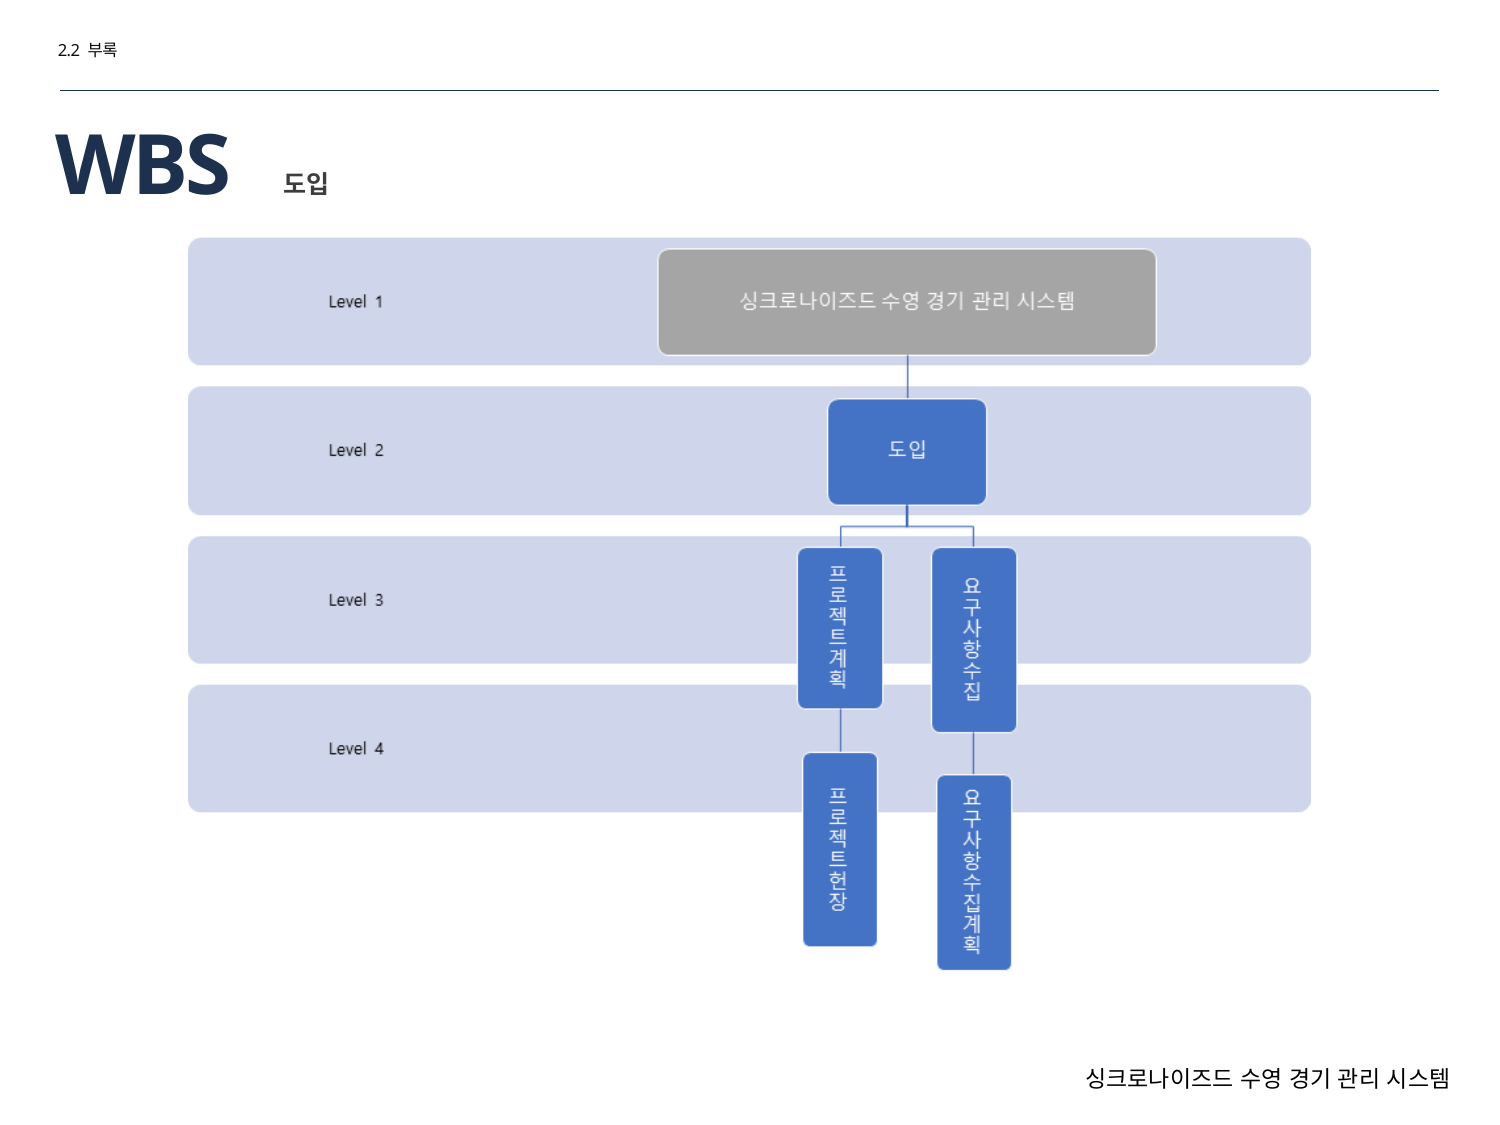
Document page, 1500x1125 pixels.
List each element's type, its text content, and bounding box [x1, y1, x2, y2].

text_box 도입 [268, 160, 552, 212]
text_box 2.2 부록 [43, 31, 303, 67]
title WBS [40, 90, 1433, 231]
picture [188, 230, 1311, 979]
text_box 싱크로나이즈드 수영 경기 관리 시스템 [1070, 1057, 1500, 1100]
